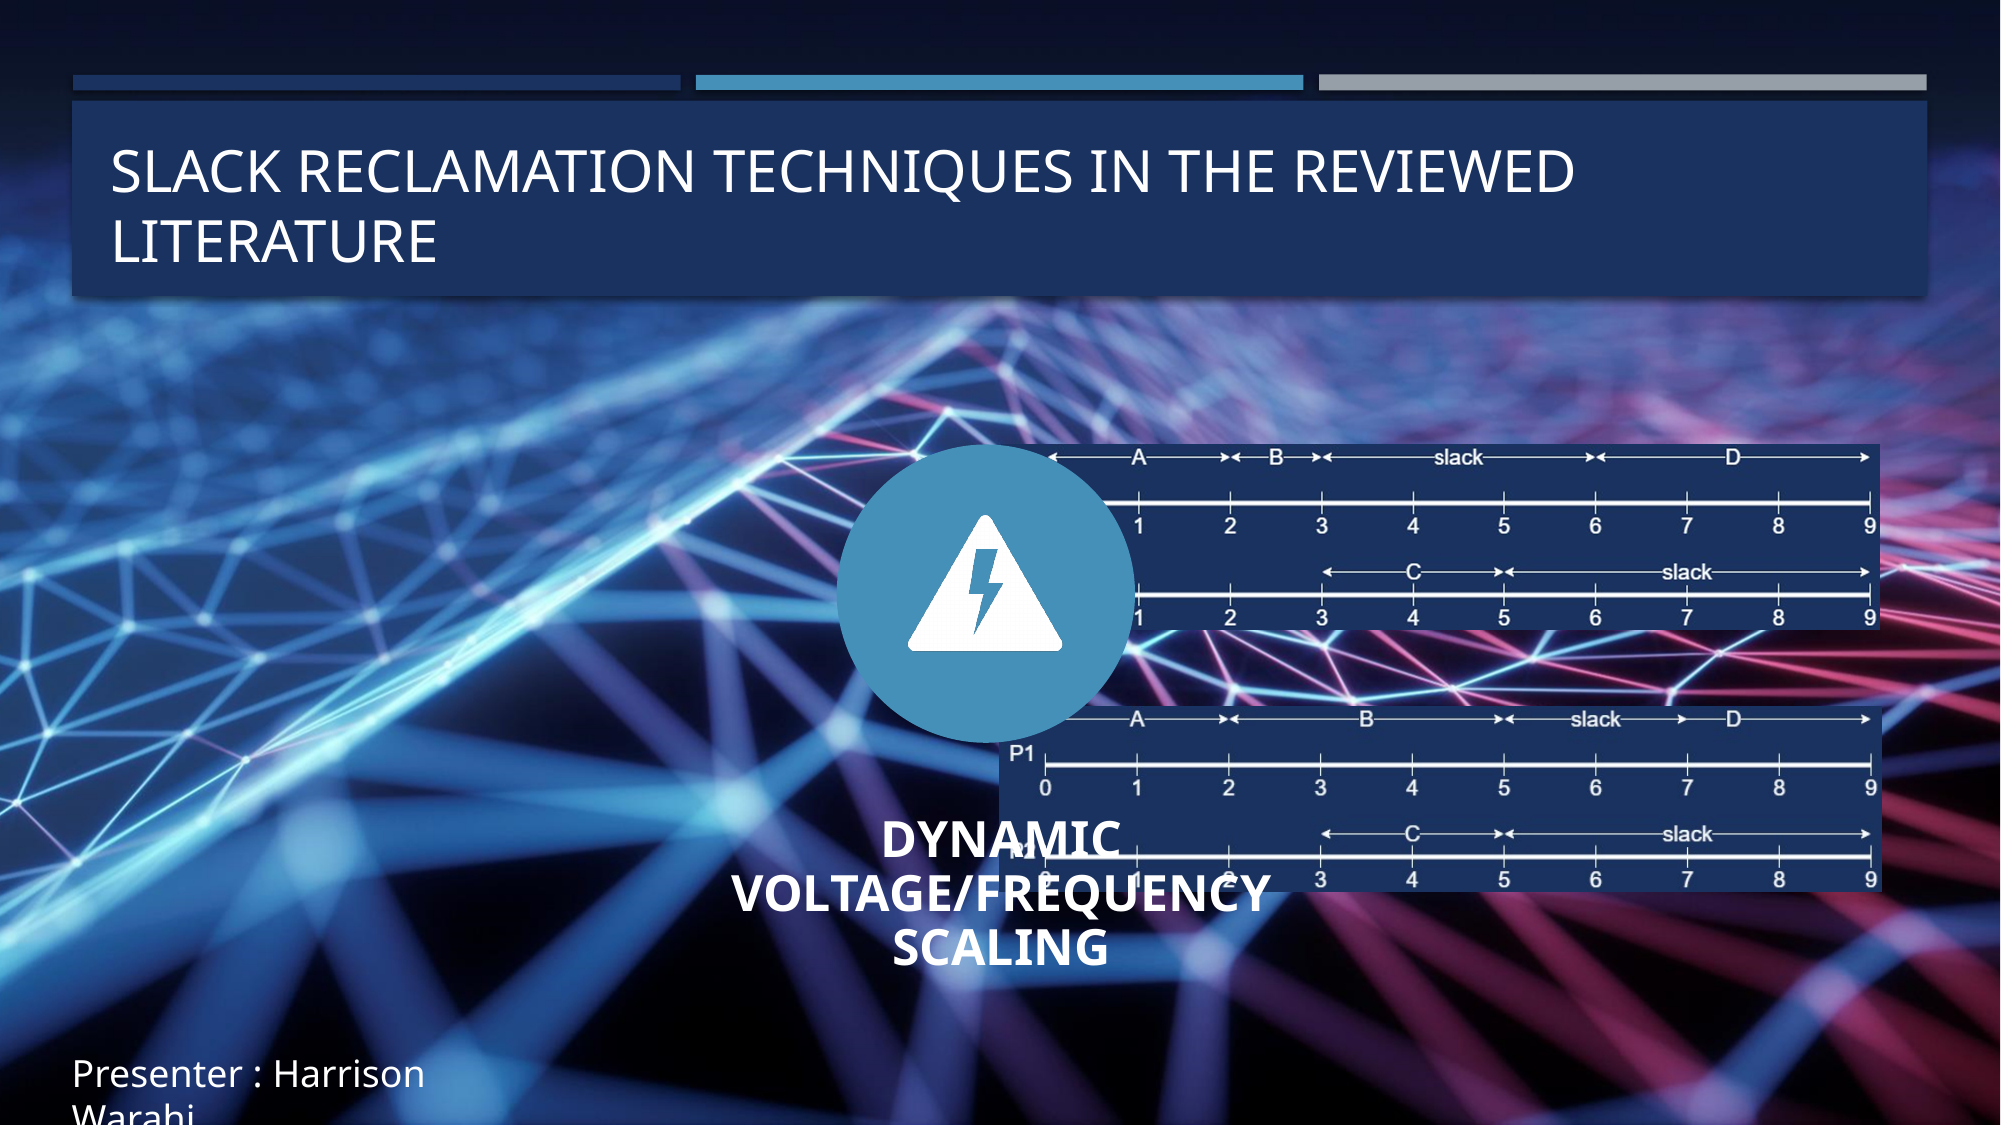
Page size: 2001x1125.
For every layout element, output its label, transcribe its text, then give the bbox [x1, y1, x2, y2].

title Slack reclamation techniques in the reviewed literature [95, 115, 1905, 282]
picture [0, 0, 2001, 1125]
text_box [675, 443, 1328, 974]
text_box Presenter : Harrison Warahi [56, 1042, 560, 1125]
